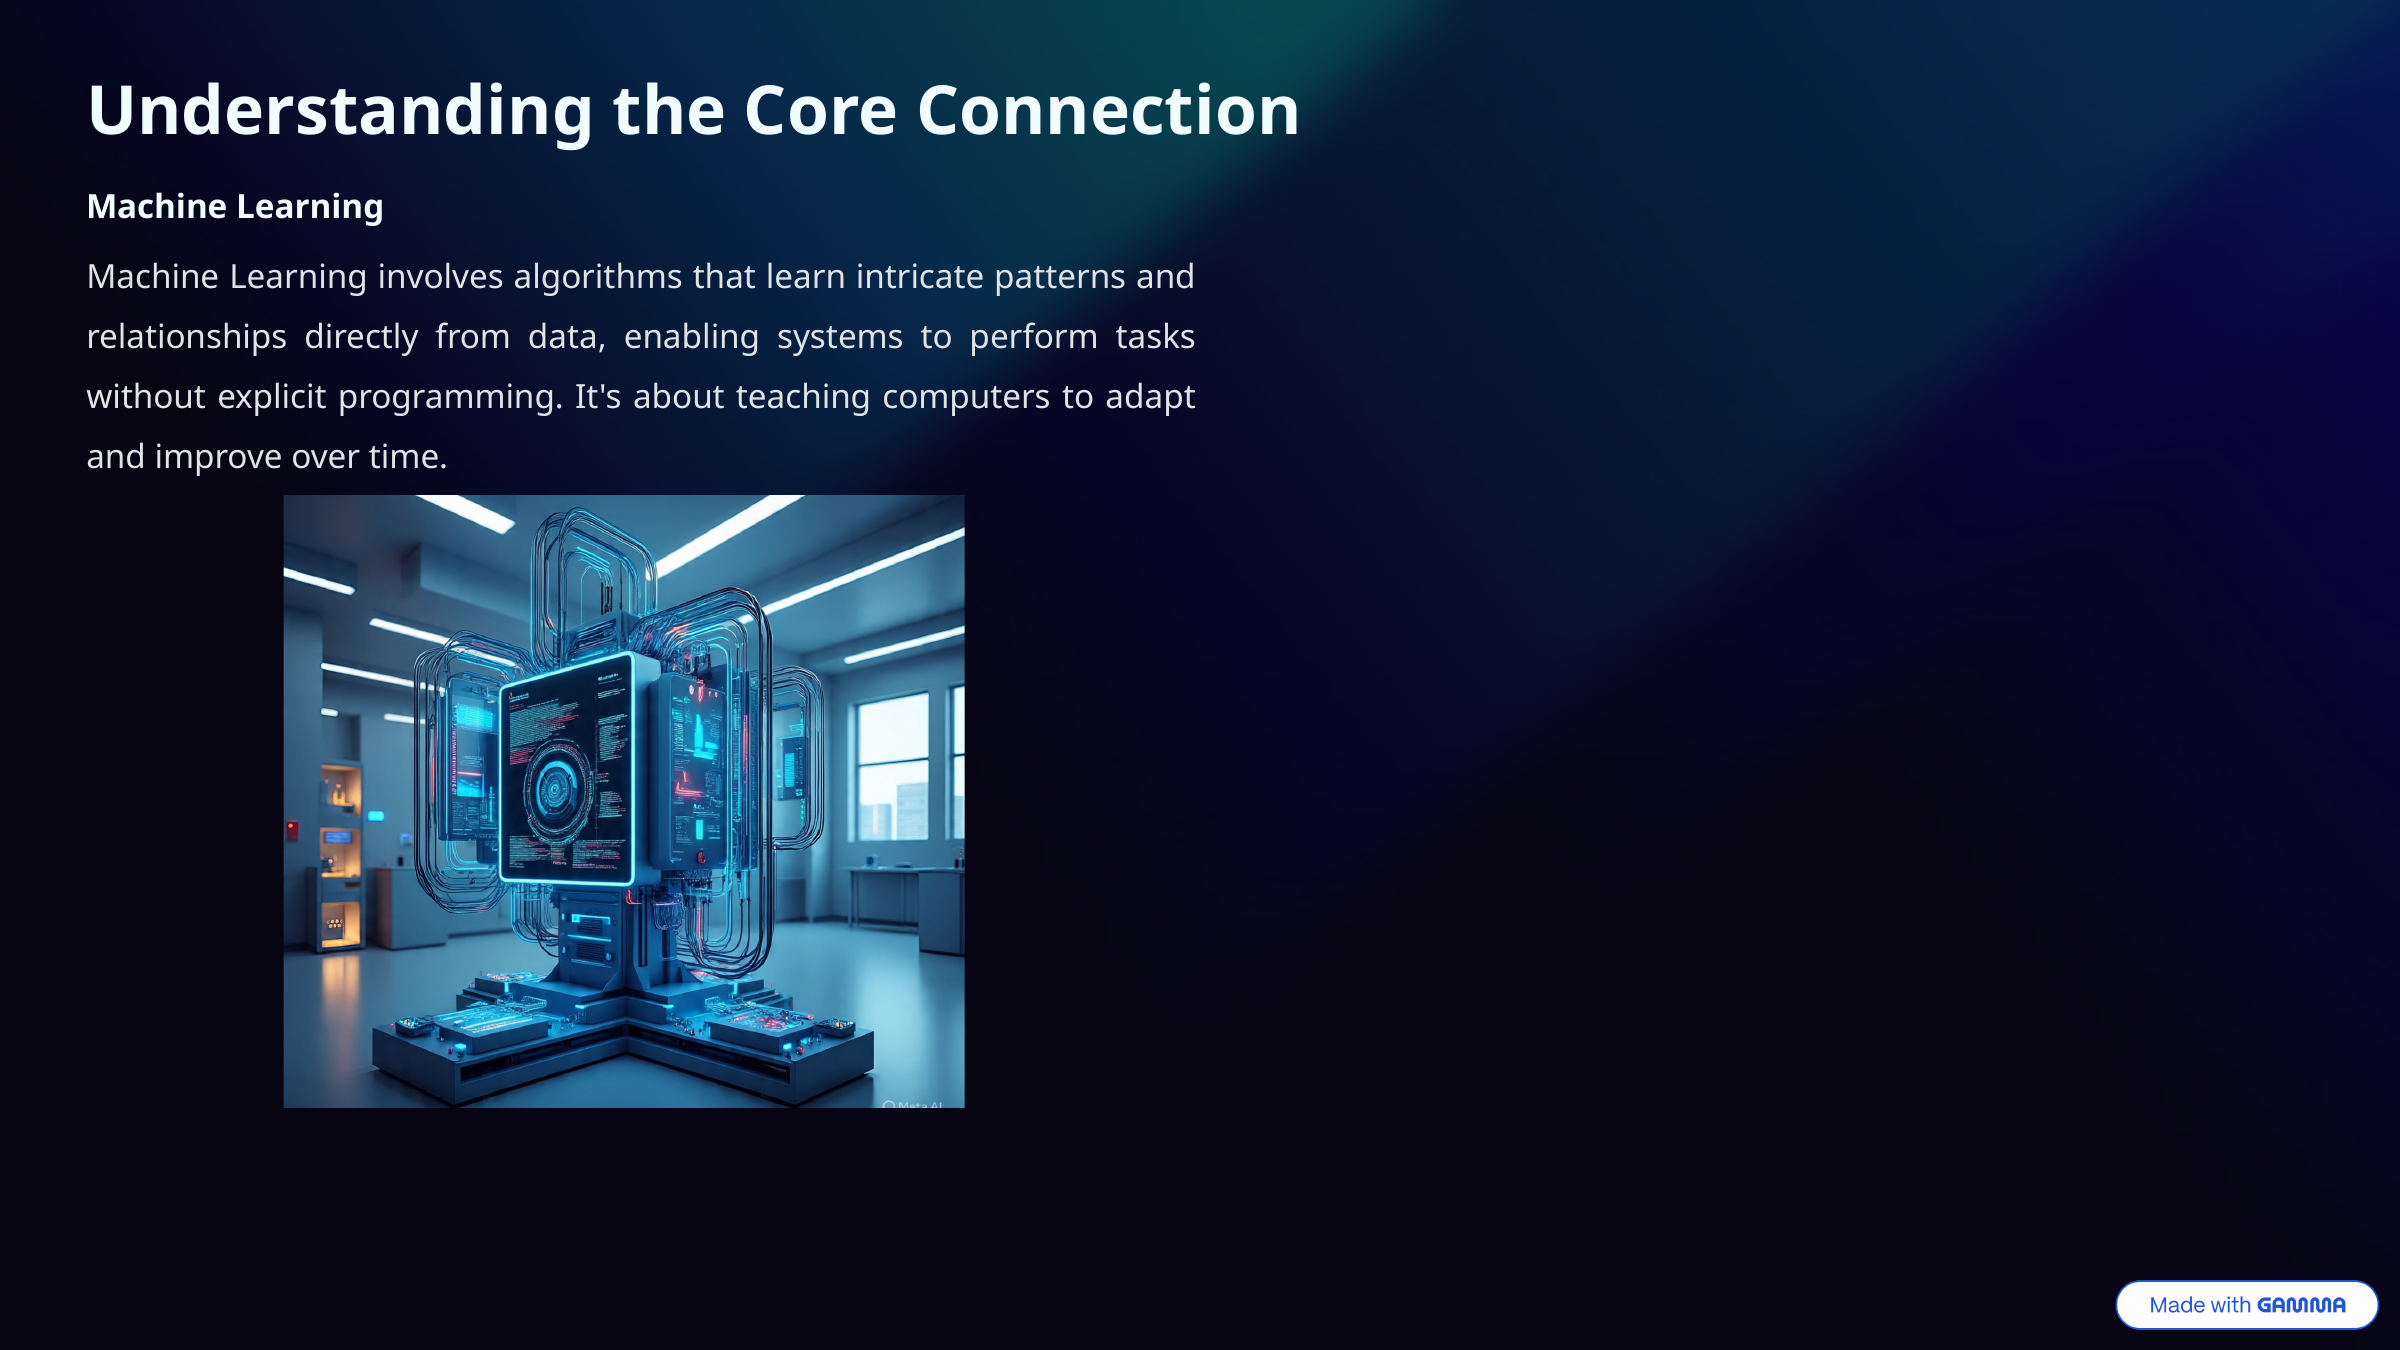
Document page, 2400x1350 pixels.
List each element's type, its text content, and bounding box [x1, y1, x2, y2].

text_box Machine Learning involves algorithms that learn intricate patterns and relationships directly from data, enabling systems to perform tasks without explicit programming. It's about teaching computers to adapt and improve over time. [86, 235, 1198, 404]
text_box Understanding the Core Connection [86, 64, 1230, 149]
text_box Machine Learning [86, 194, 332, 226]
picture [283, 495, 965, 1108]
picture [2106, 1271, 2389, 1339]
